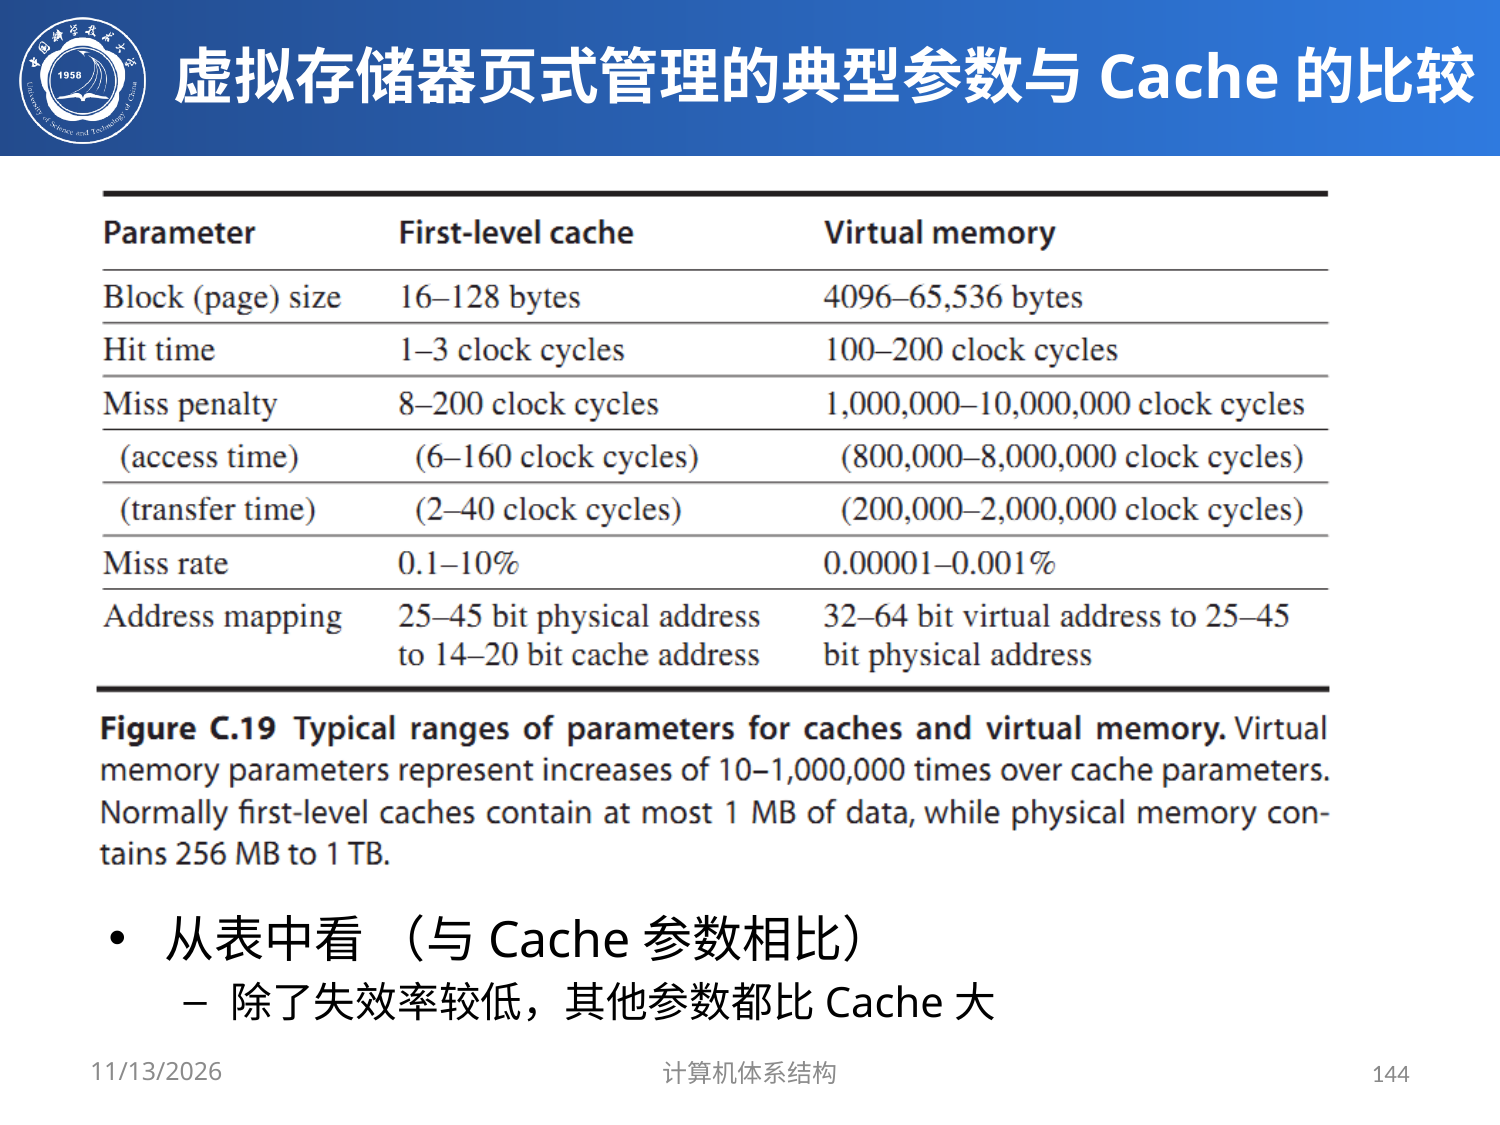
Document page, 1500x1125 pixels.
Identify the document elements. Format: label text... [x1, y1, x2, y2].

list 从表中看 （与Cache参数相比） 除了失效率较低，其他参数都比Cache大 [93, 899, 1425, 1073]
slide_number 144 [1074, 1073, 1425, 1103]
picture [19, 17, 146, 144]
footer 计算机体系结构 [512, 1073, 988, 1103]
title 虚拟存储器页式管理的典型参数与Cache的比较 [150, 0, 1500, 148]
picture [83, 164, 1369, 889]
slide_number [75, 1042, 425, 1103]
